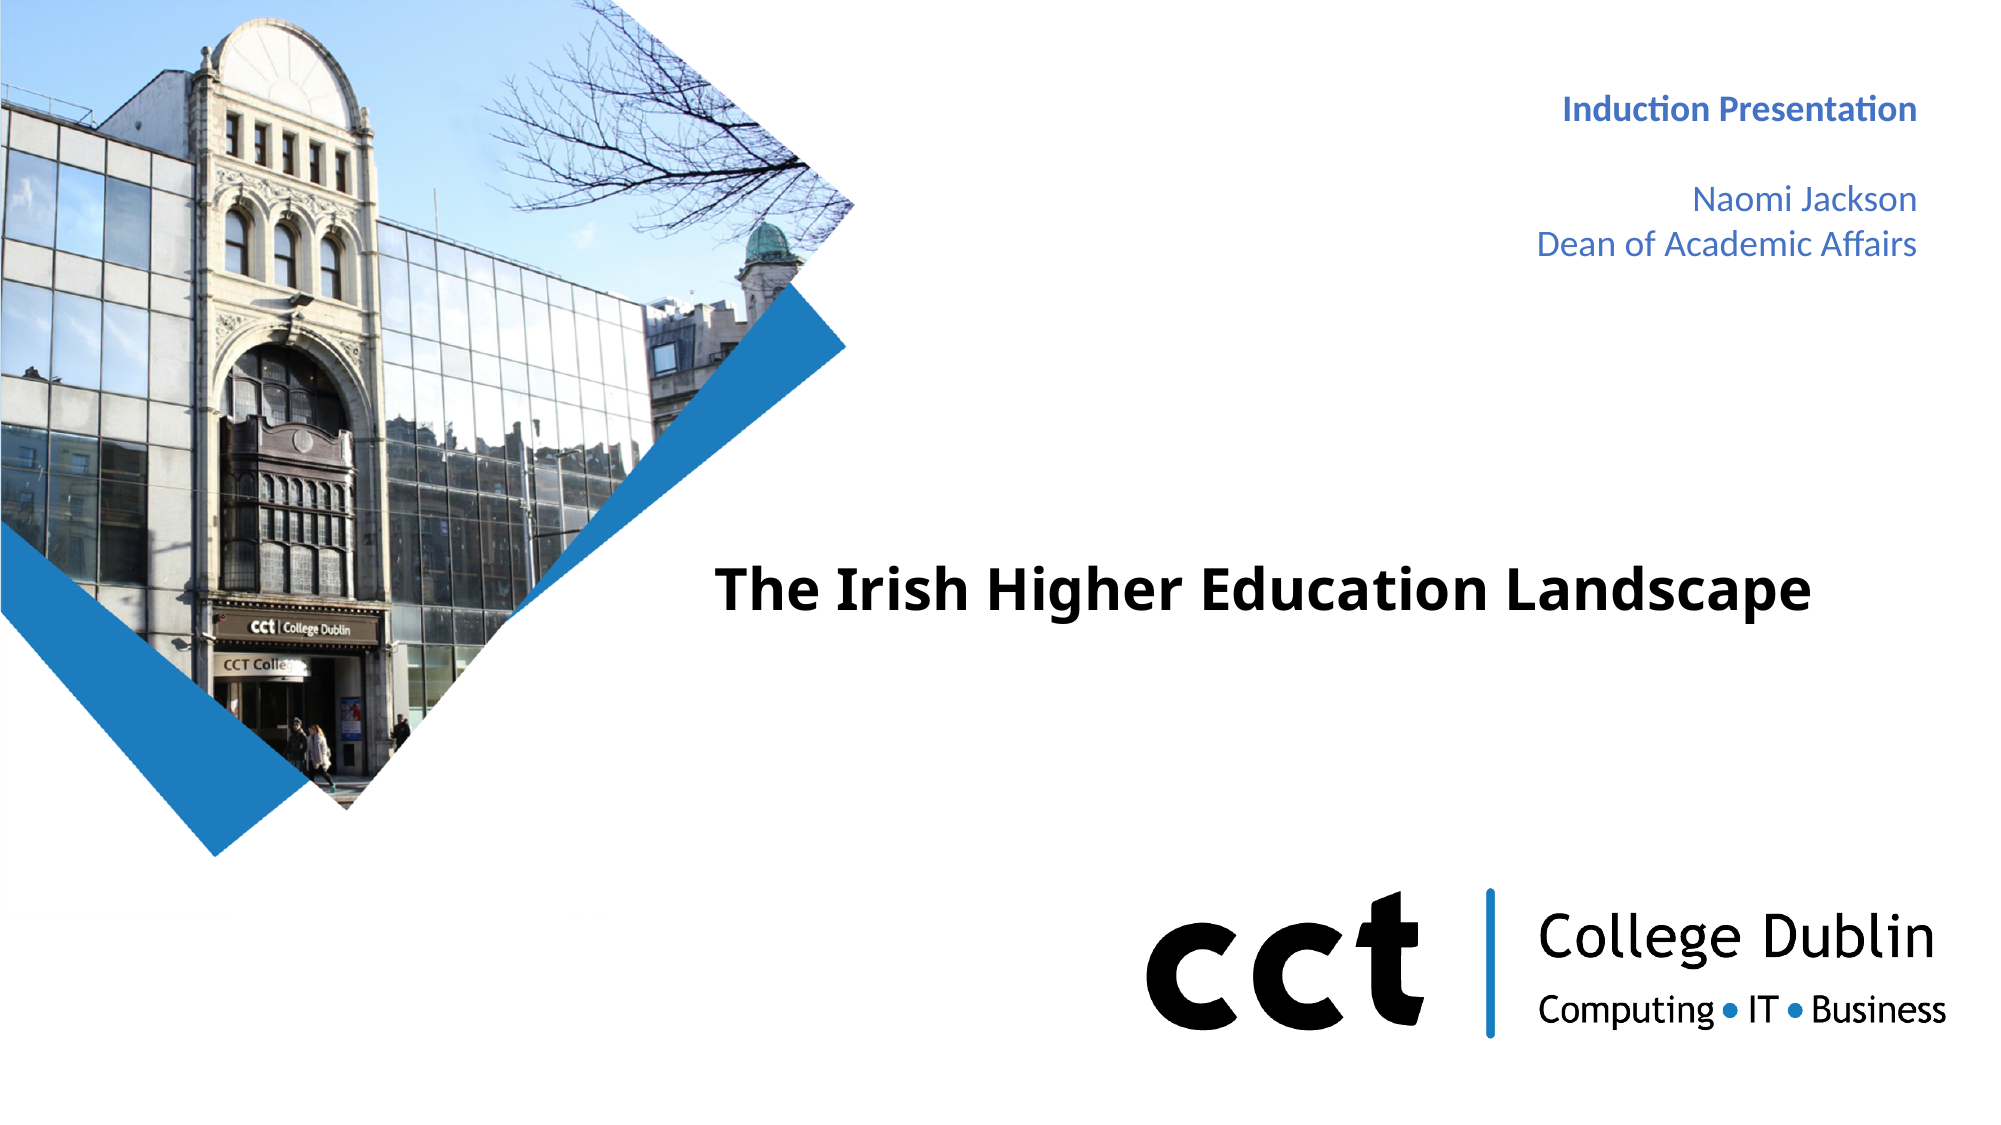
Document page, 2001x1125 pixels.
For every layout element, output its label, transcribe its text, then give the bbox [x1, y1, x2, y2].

picture [1145, 888, 1946, 1043]
picture [0, 0, 889, 920]
title The Irish Higher Education Landscape [889, 388, 1946, 631]
text_box Induction Presentation Naomi Jackson Dean of Academic Affairs [1065, 76, 1933, 272]
